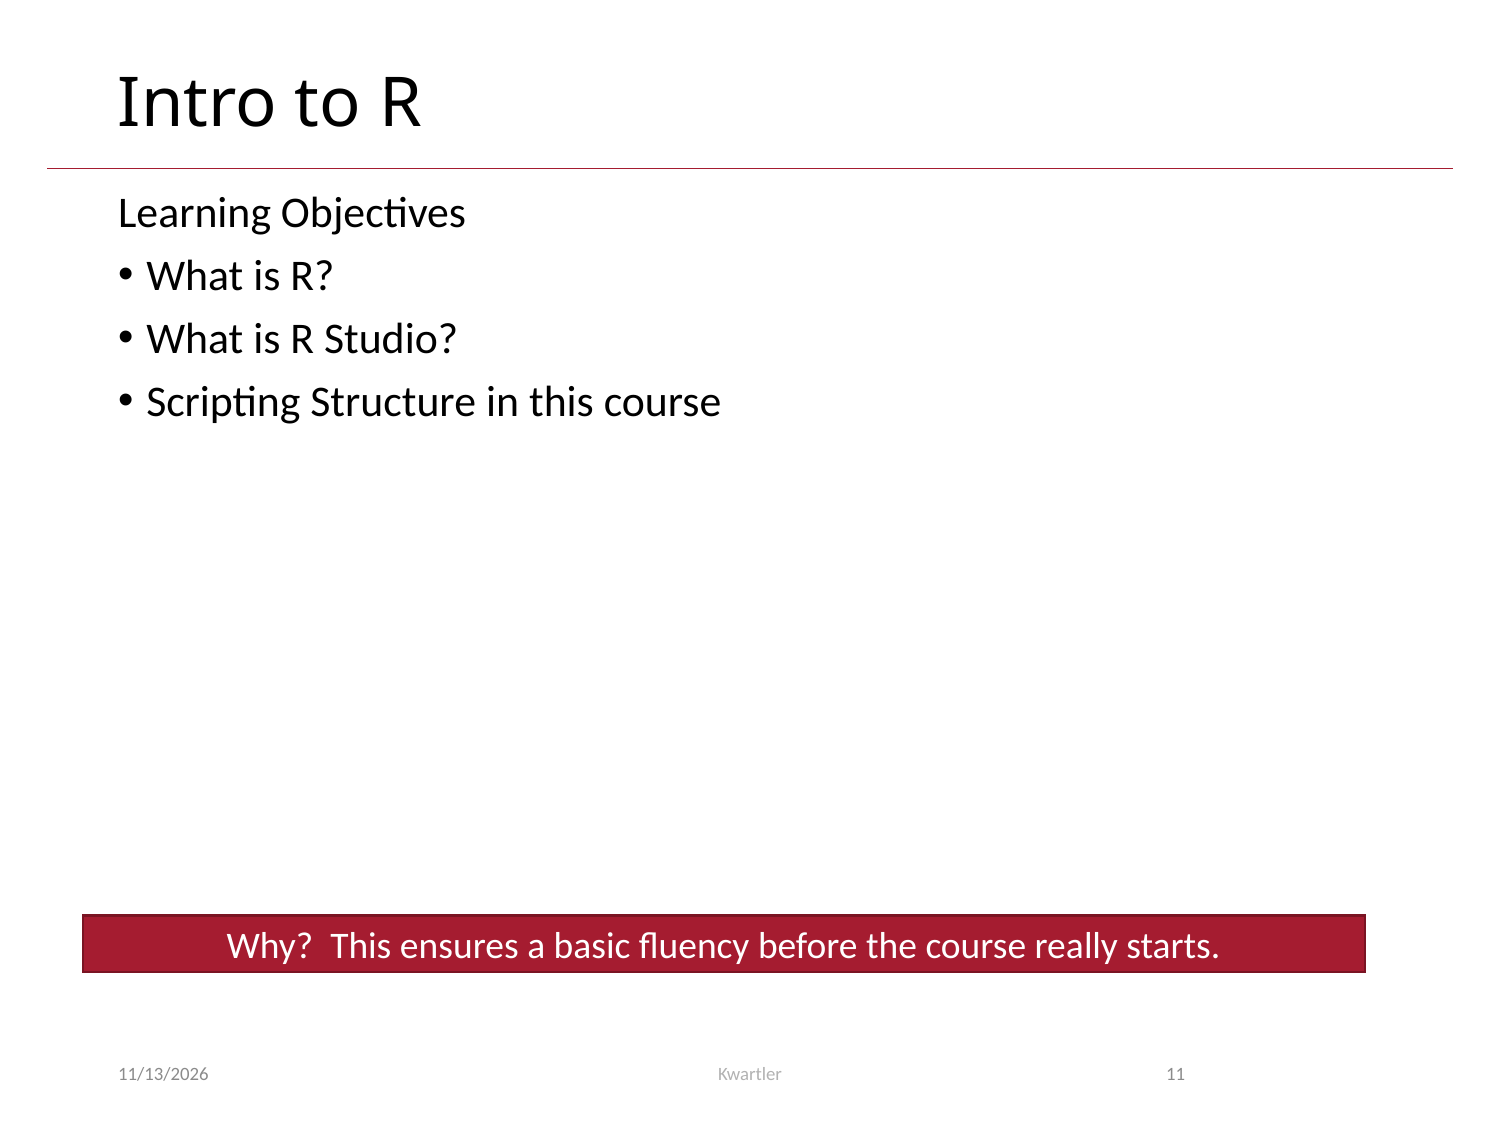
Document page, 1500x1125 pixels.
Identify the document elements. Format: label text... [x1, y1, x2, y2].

slide_number 11 [1059, 1042, 1200, 1103]
list Learning Objectives What is R? What is R Studio? Scripting Structure in this course [103, 182, 1397, 1023]
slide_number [103, 1042, 441, 1103]
footer Kwartler [496, 1042, 1004, 1103]
text_box Why? This ensures a basic fluency before the course really starts. [82, 914, 1366, 973]
title Intro to R [103, 59, 1397, 157]
